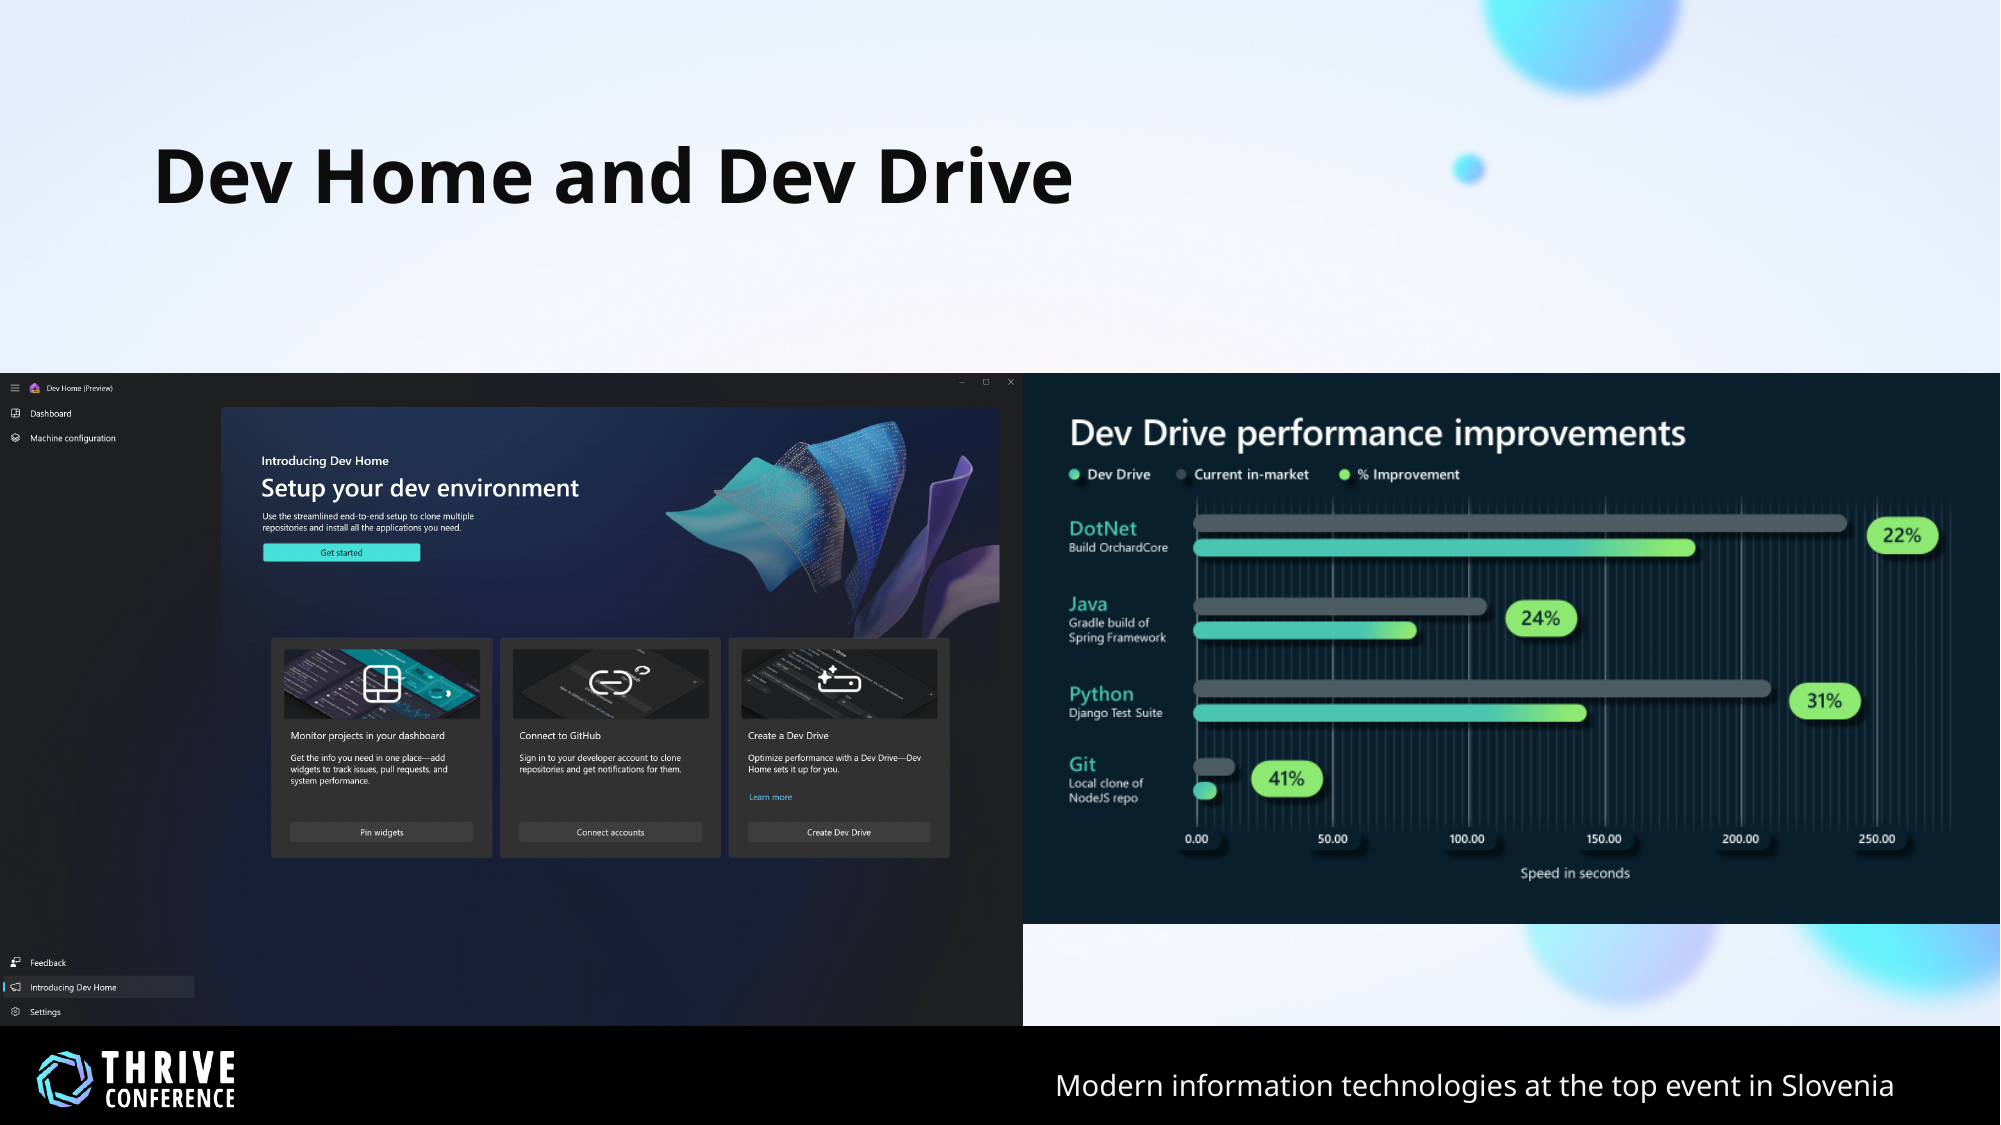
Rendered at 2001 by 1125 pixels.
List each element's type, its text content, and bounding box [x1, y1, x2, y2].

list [1023, 373, 2000, 924]
title Dev Home and Dev Drive [137, 70, 1863, 289]
picture [0, 0, 2000, 1026]
picture [35, 1051, 234, 1108]
